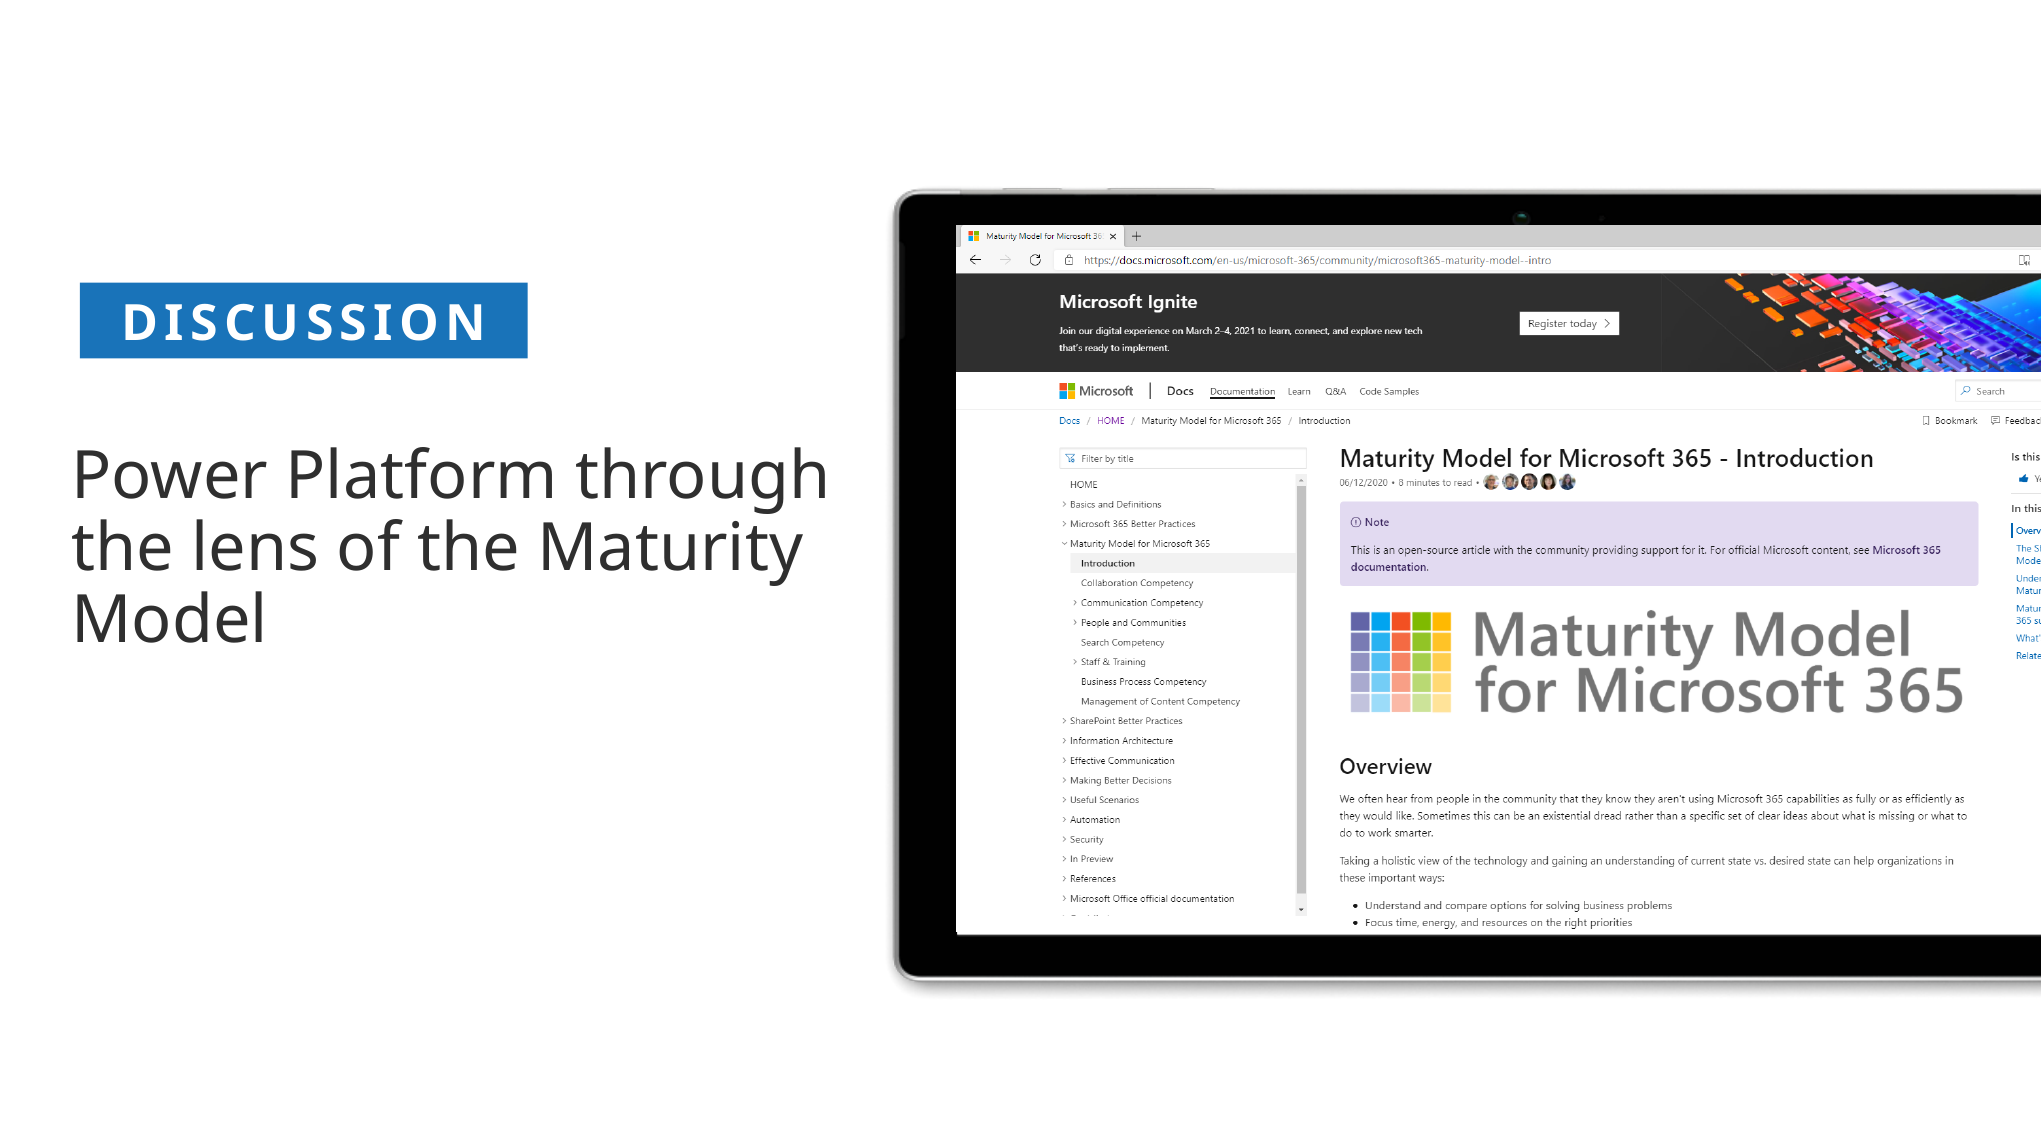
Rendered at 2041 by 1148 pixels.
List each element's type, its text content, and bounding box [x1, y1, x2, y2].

text_box Power Platform through the lens of the Maturity Model [41, 417, 878, 682]
picture [878, 178, 2041, 1006]
text_box DISCUSSION [79, 282, 529, 359]
